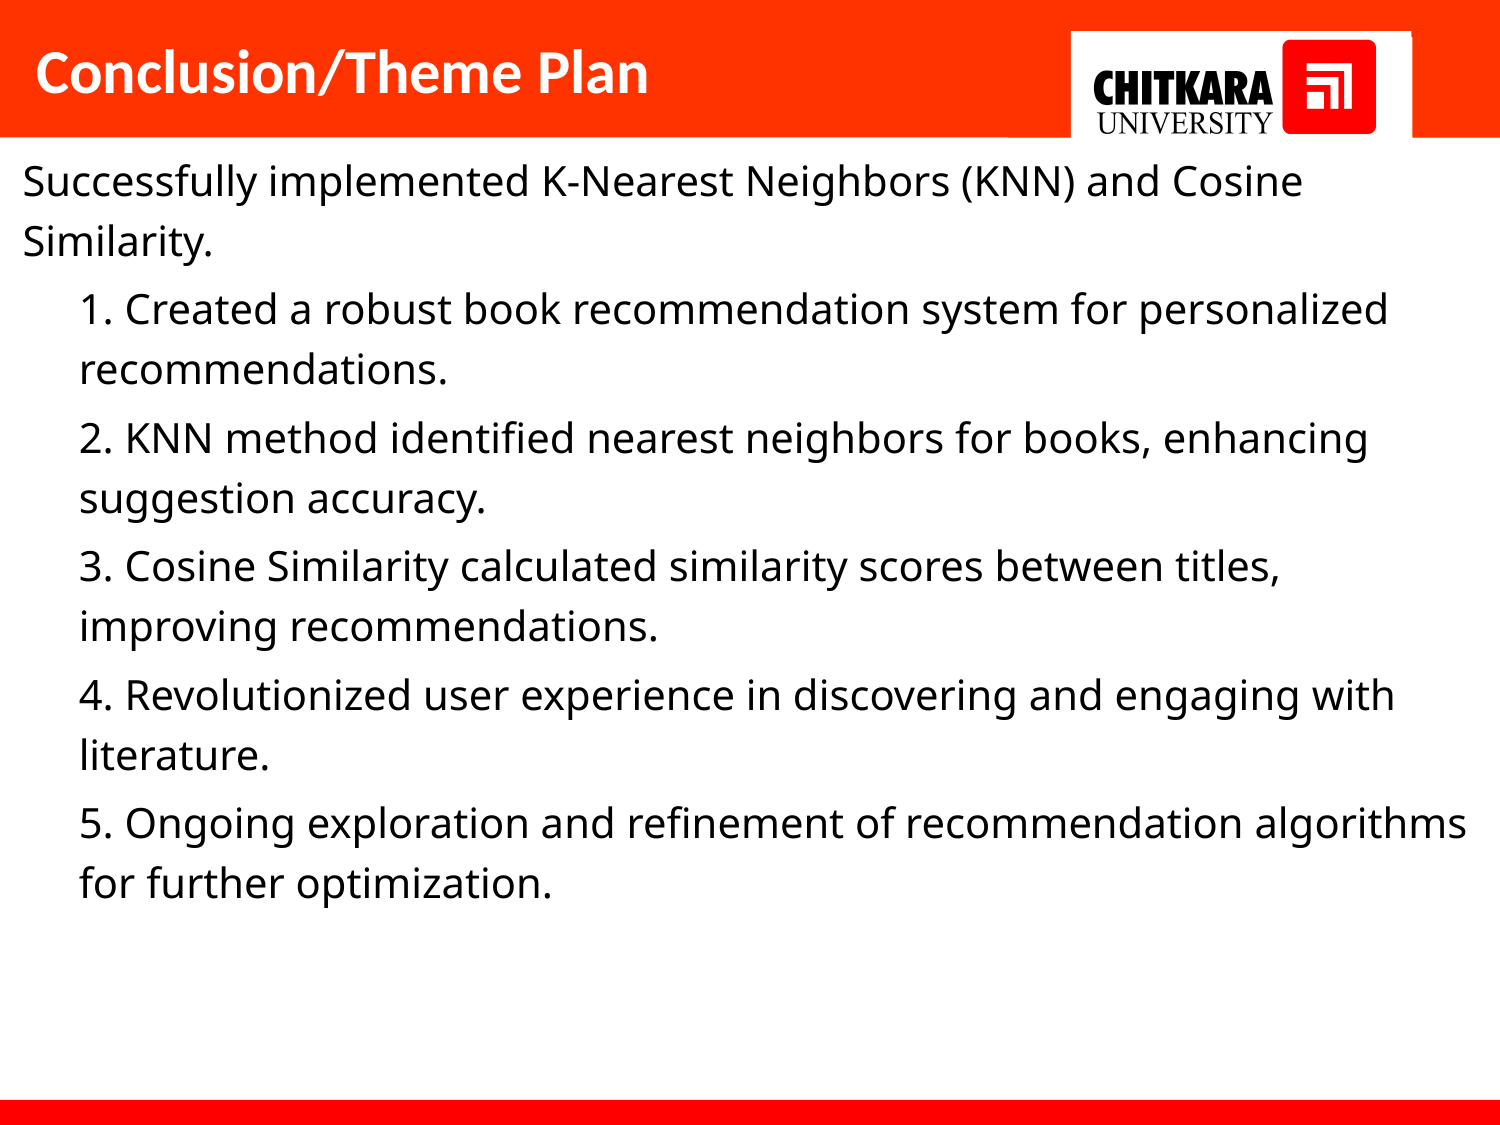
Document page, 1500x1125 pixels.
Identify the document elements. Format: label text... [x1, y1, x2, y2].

title Conclusion/Theme Plan [21, 0, 1085, 137]
list Successfully implemented K-Nearest Neighbors (KNN) and Cosine Similarity. 1. Created a robust book recommendation system for personalized recommendations. 2. KNN method identified nearest neighbors for books, enhancing suggestion accuracy. 3. Cosine Similarity calculated similarity scores between titles, improving recommendations. 4. Revolutionized user experience in discovering and engaging with literature. 5. Ongoing exploration and refinement of recommendation algorithms for further optimization. [7, 137, 1493, 1125]
picture [1085, 37, 1391, 137]
